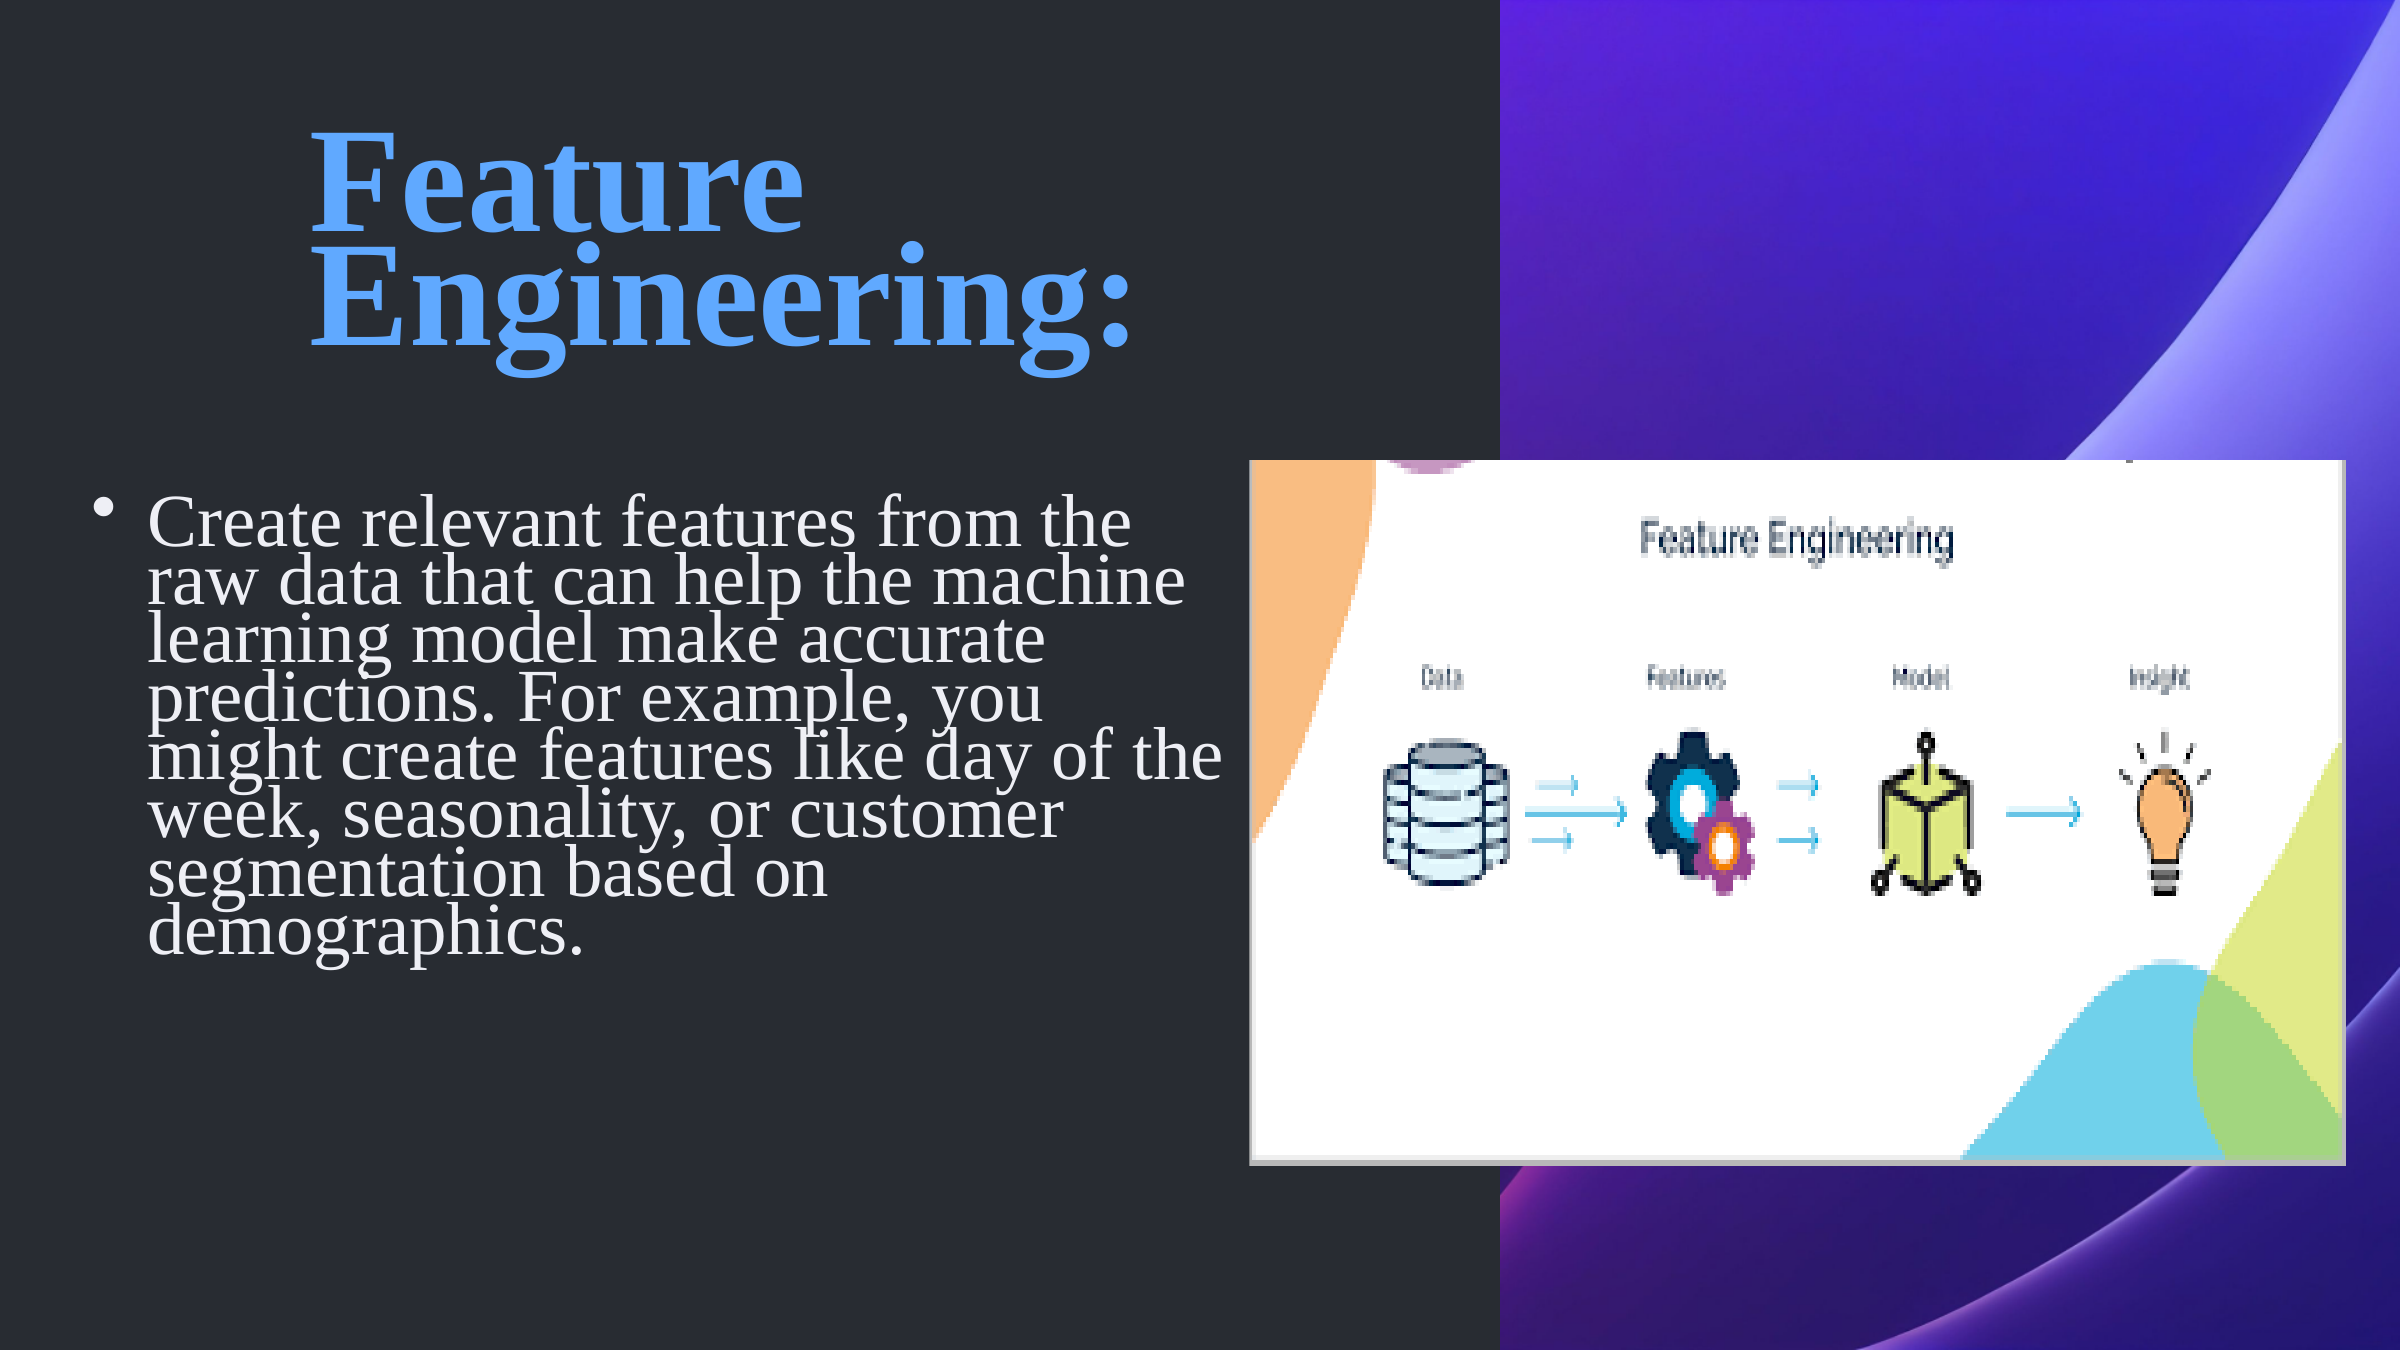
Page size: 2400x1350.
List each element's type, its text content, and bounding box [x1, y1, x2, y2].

picture [1249, 0, 2400, 1350]
text_box Feature Engineering: [294, 140, 1179, 378]
text_box Create relevant features from the raw data that can help the machine learning model make accurate predictions. For example, you might create features like day of the week, seasonality, or customer segmentation based on demographics. [76, 378, 1245, 1070]
text_box [0, 0, 1499, 1350]
